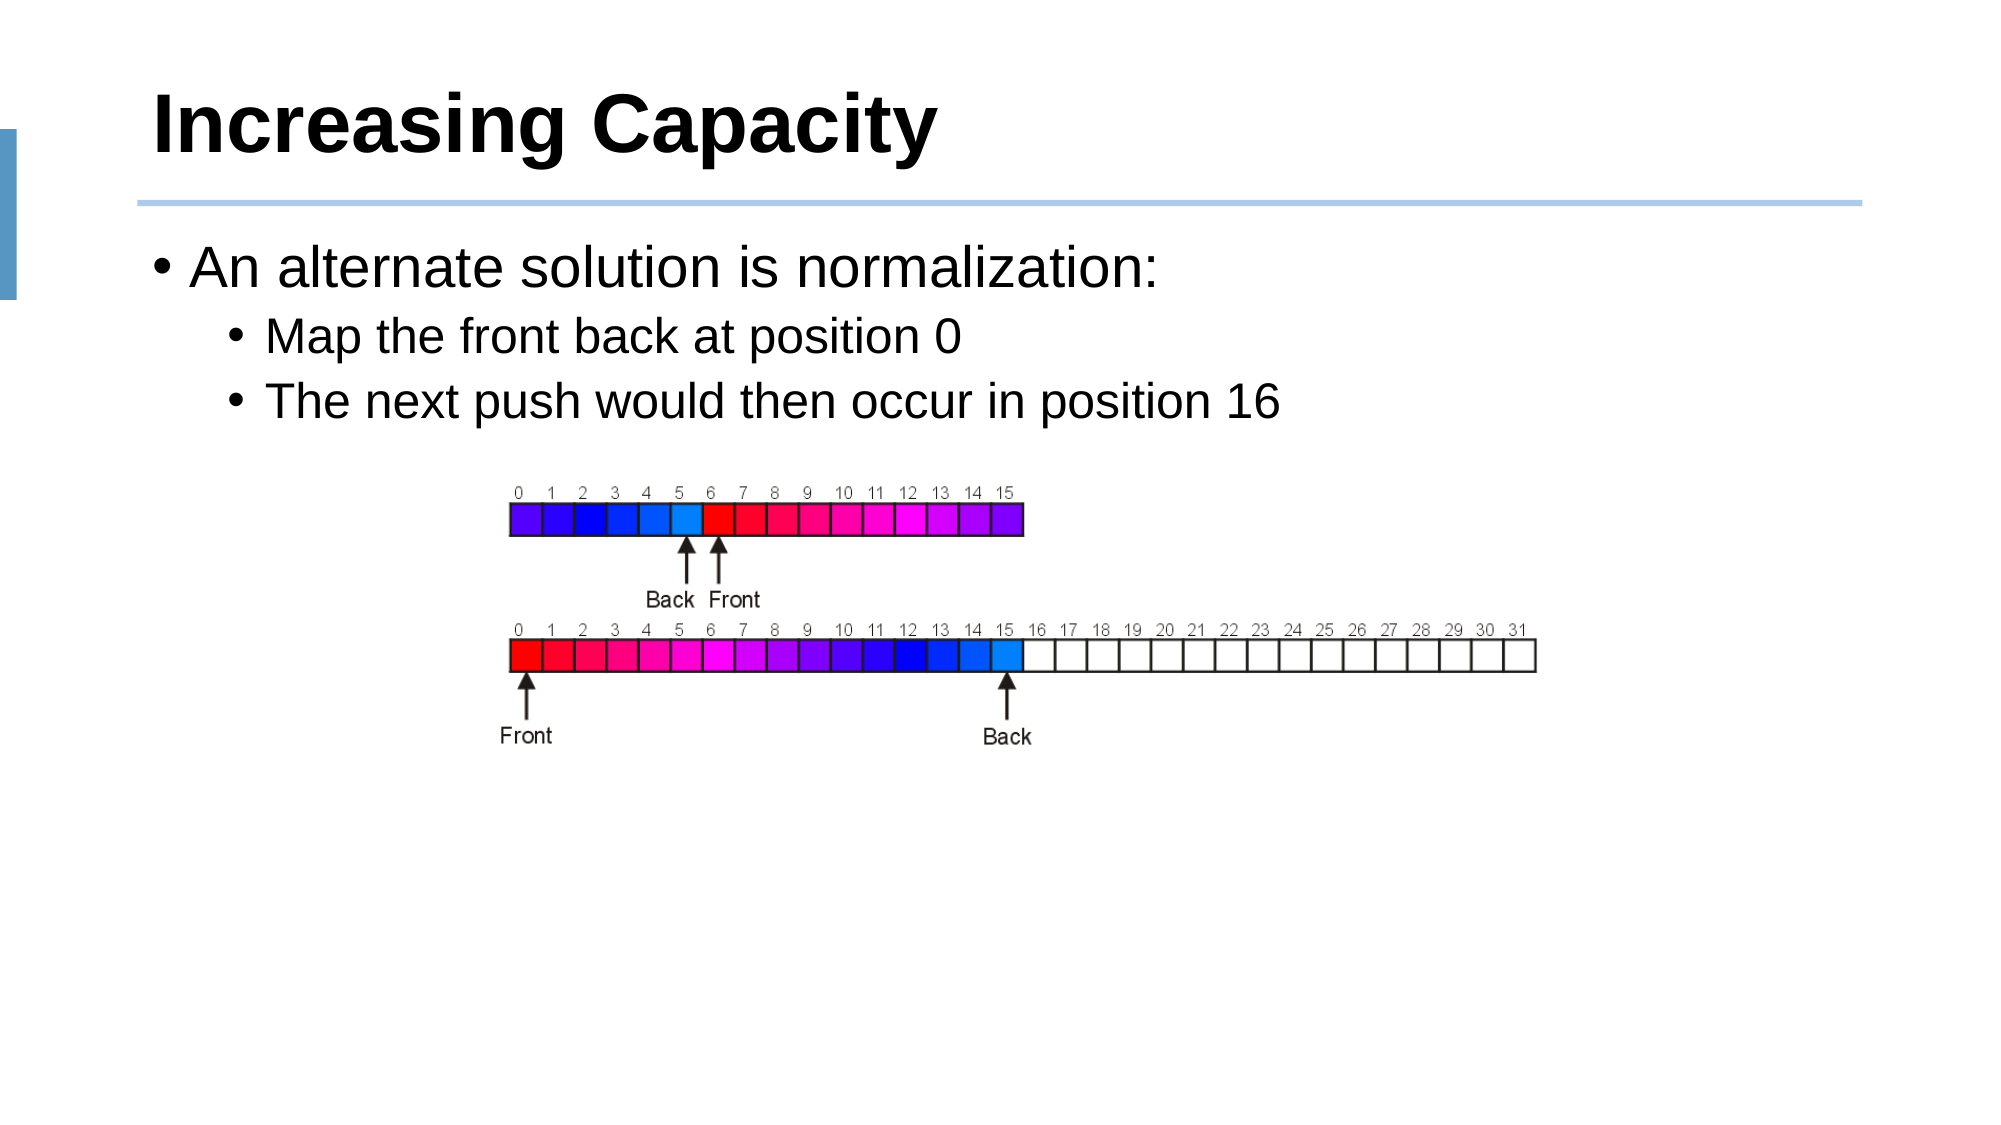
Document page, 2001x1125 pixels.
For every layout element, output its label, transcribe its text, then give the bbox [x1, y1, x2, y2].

title Increasing Capacity [137, 42, 1863, 208]
list An alternate solution is normalization: Map the front back at position 0 The next push would then occur in position 16 [137, 229, 1863, 1014]
picture [494, 479, 1544, 752]
